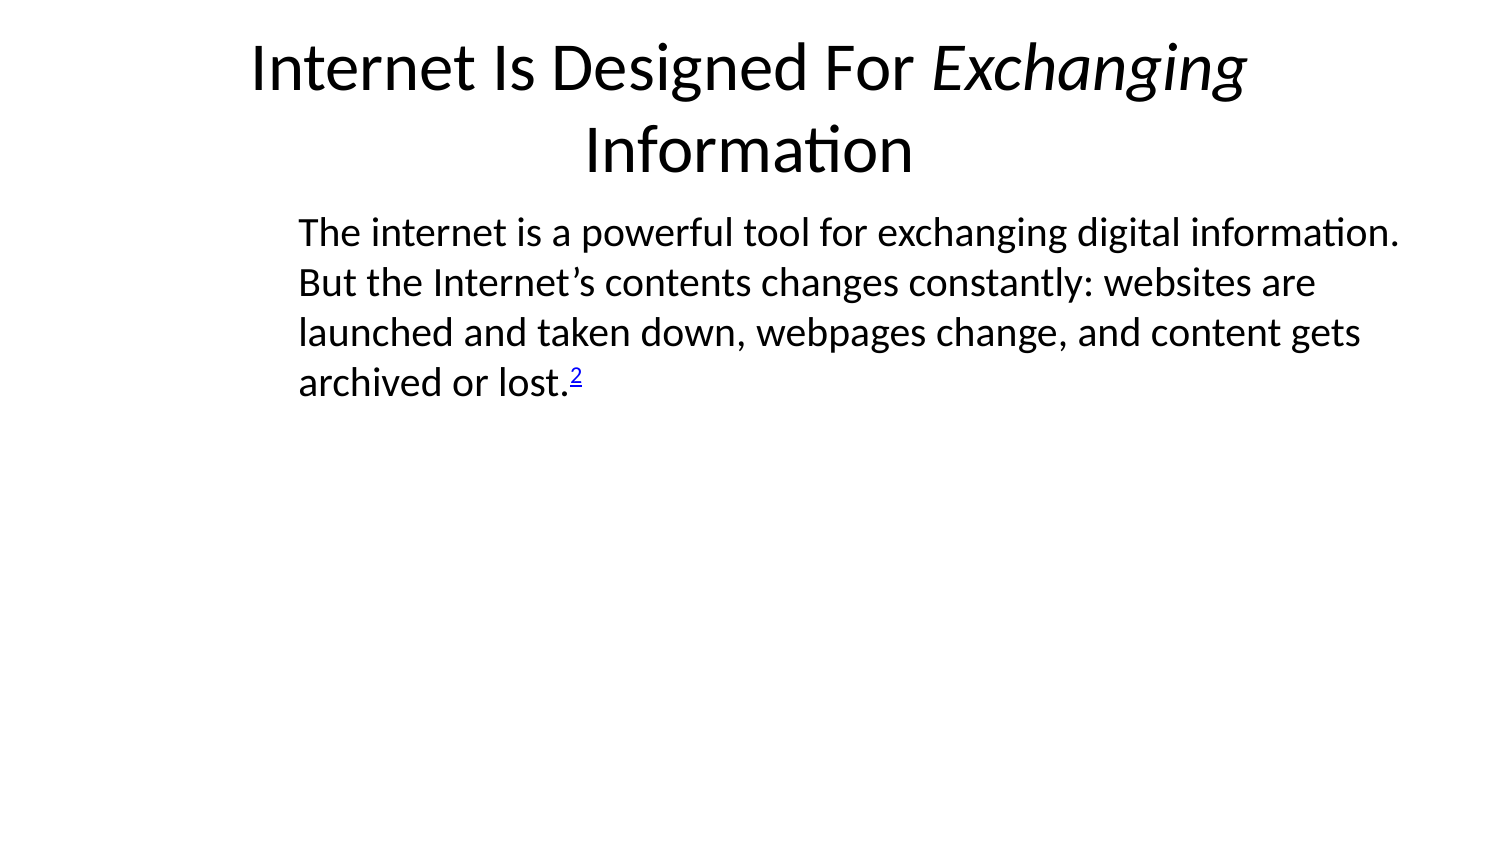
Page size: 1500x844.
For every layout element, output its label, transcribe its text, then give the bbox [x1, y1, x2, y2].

title Internet Is Designed For Exchanging Information [75, 33, 1425, 175]
list The internet is a powerful tool for exchanging digital information. But the Internet’s contents changes constantly: websites are launched and taken down, webpages change, and content gets archived or lost.2 [75, 196, 1425, 754]
